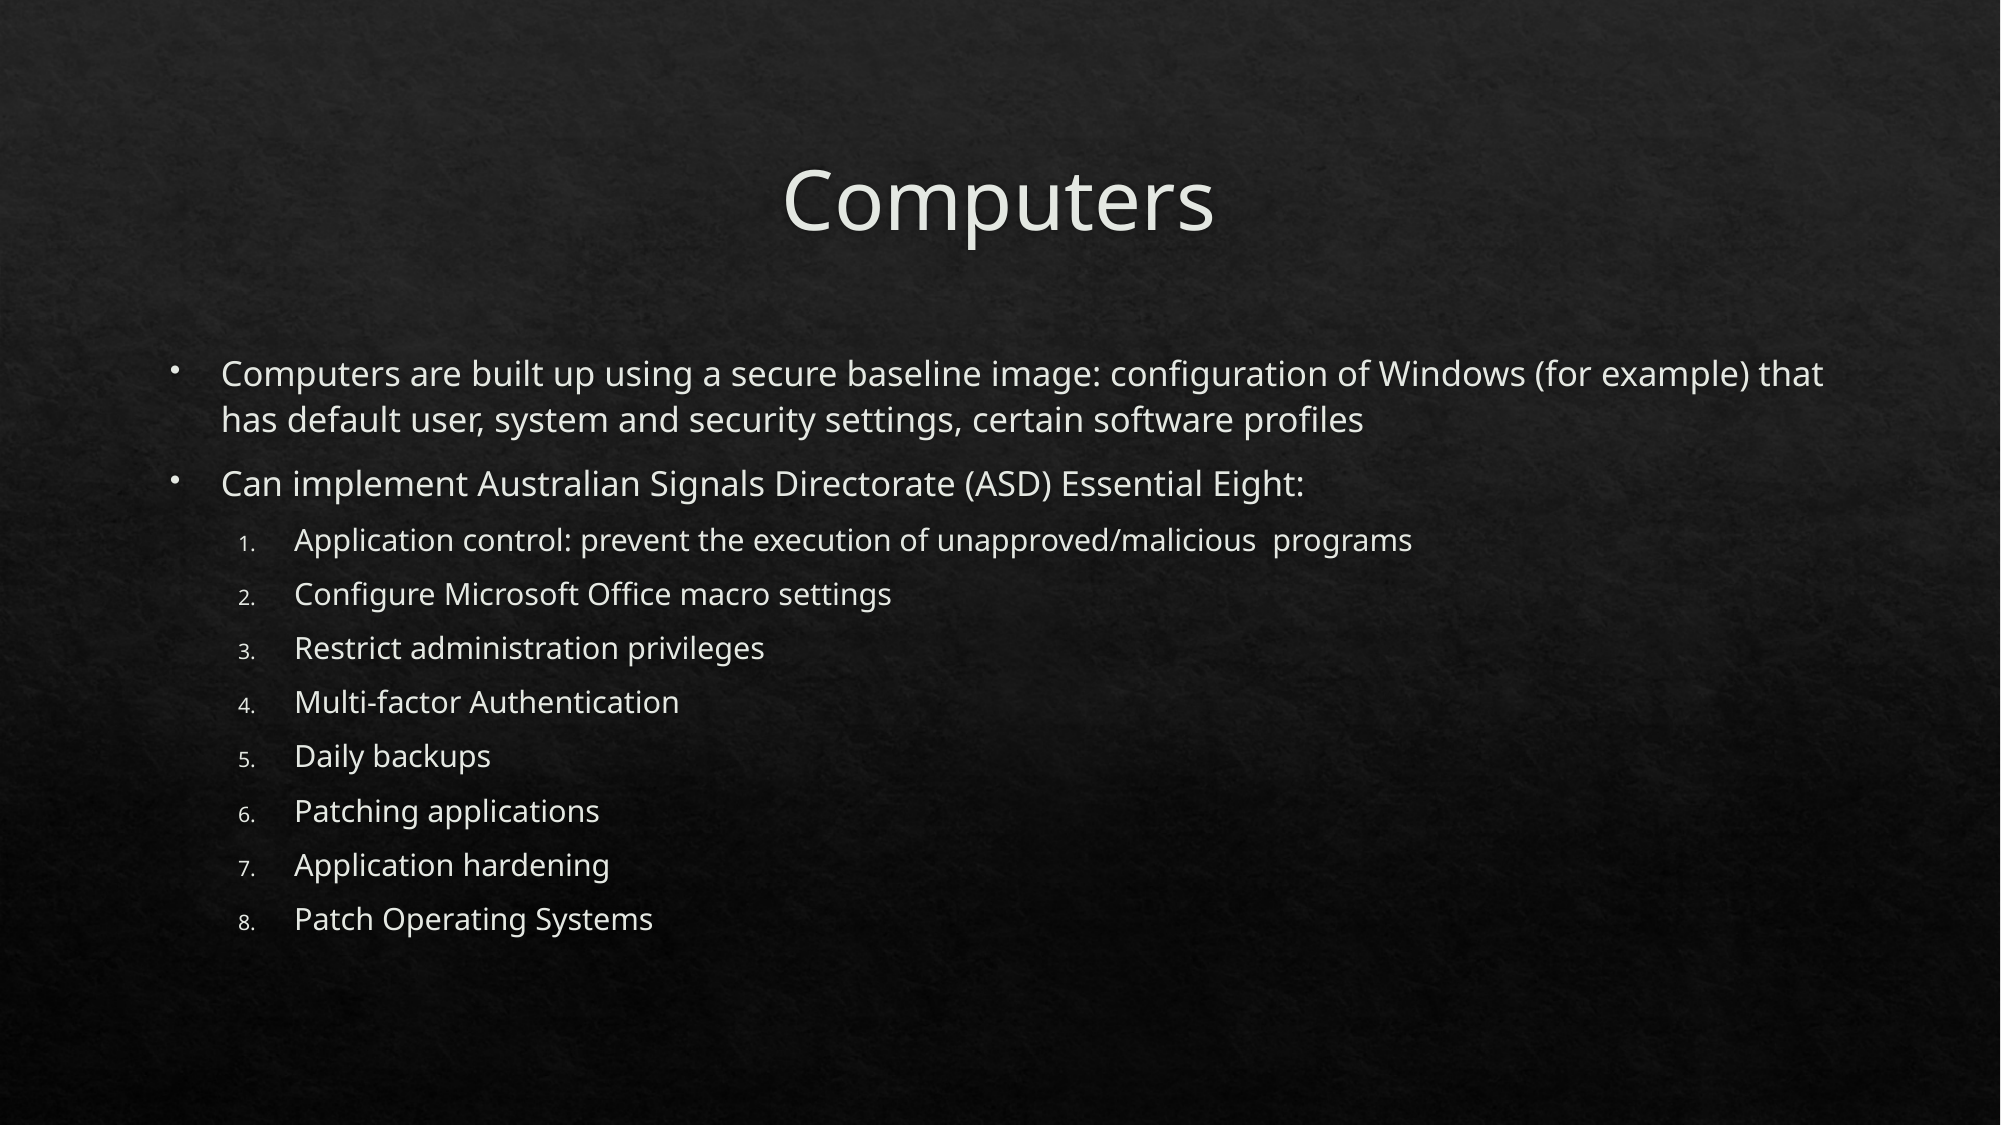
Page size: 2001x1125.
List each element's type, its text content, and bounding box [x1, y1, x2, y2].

list Computers are built up using a secure baseline image: configuration of Windows (for example) that has default user, system and security settings, certain software profiles Can implement Australian Signals Directorate (ASD) Essential Eight: Application control: prevent the execution of unapproved/malicious programs Configure Microsoft Office macro settings Restrict administration privileges Multi-factor Authentication Daily backups Patching applications Application hardening Patch Operating Systems [149, 340, 1849, 950]
title Computers [149, 99, 1849, 307]
